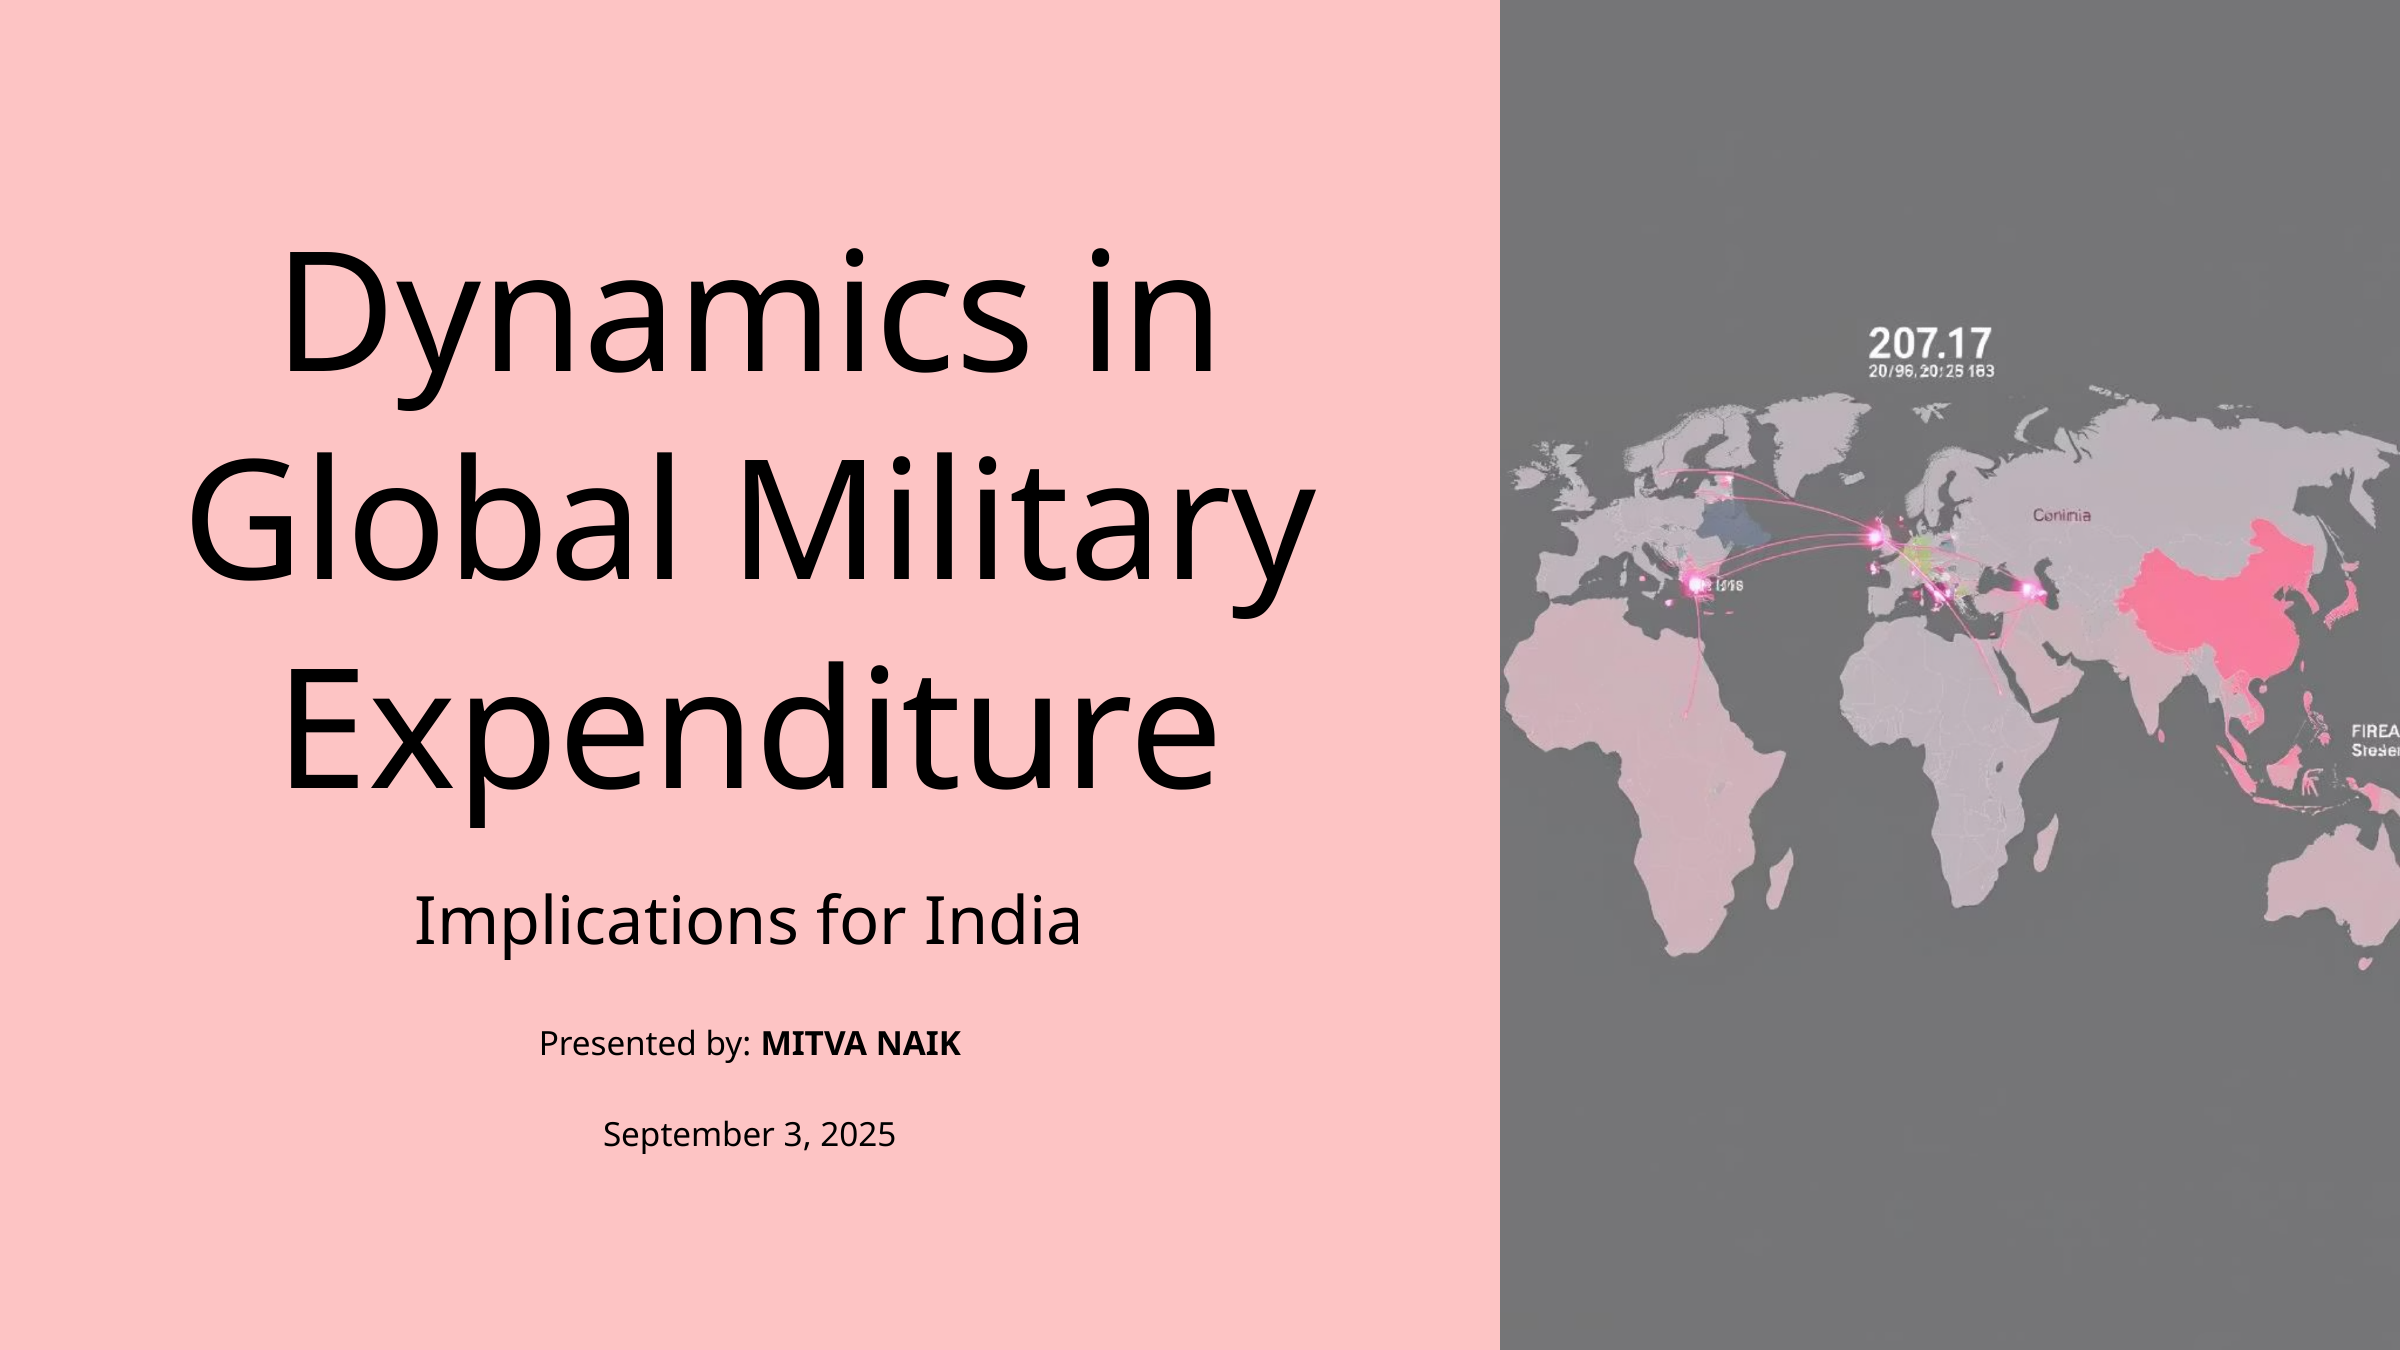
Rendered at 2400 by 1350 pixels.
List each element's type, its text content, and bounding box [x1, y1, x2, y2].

text_box Presented by: MITVA NAIK [117, 1008, 1383, 1063]
text_box Implications for India [415, 874, 1085, 959]
text_box Dynamics in Global Military Expenditure [117, 196, 1383, 825]
picture [1499, 0, 2400, 1350]
text_box September 3, 2025 [117, 1099, 1383, 1154]
